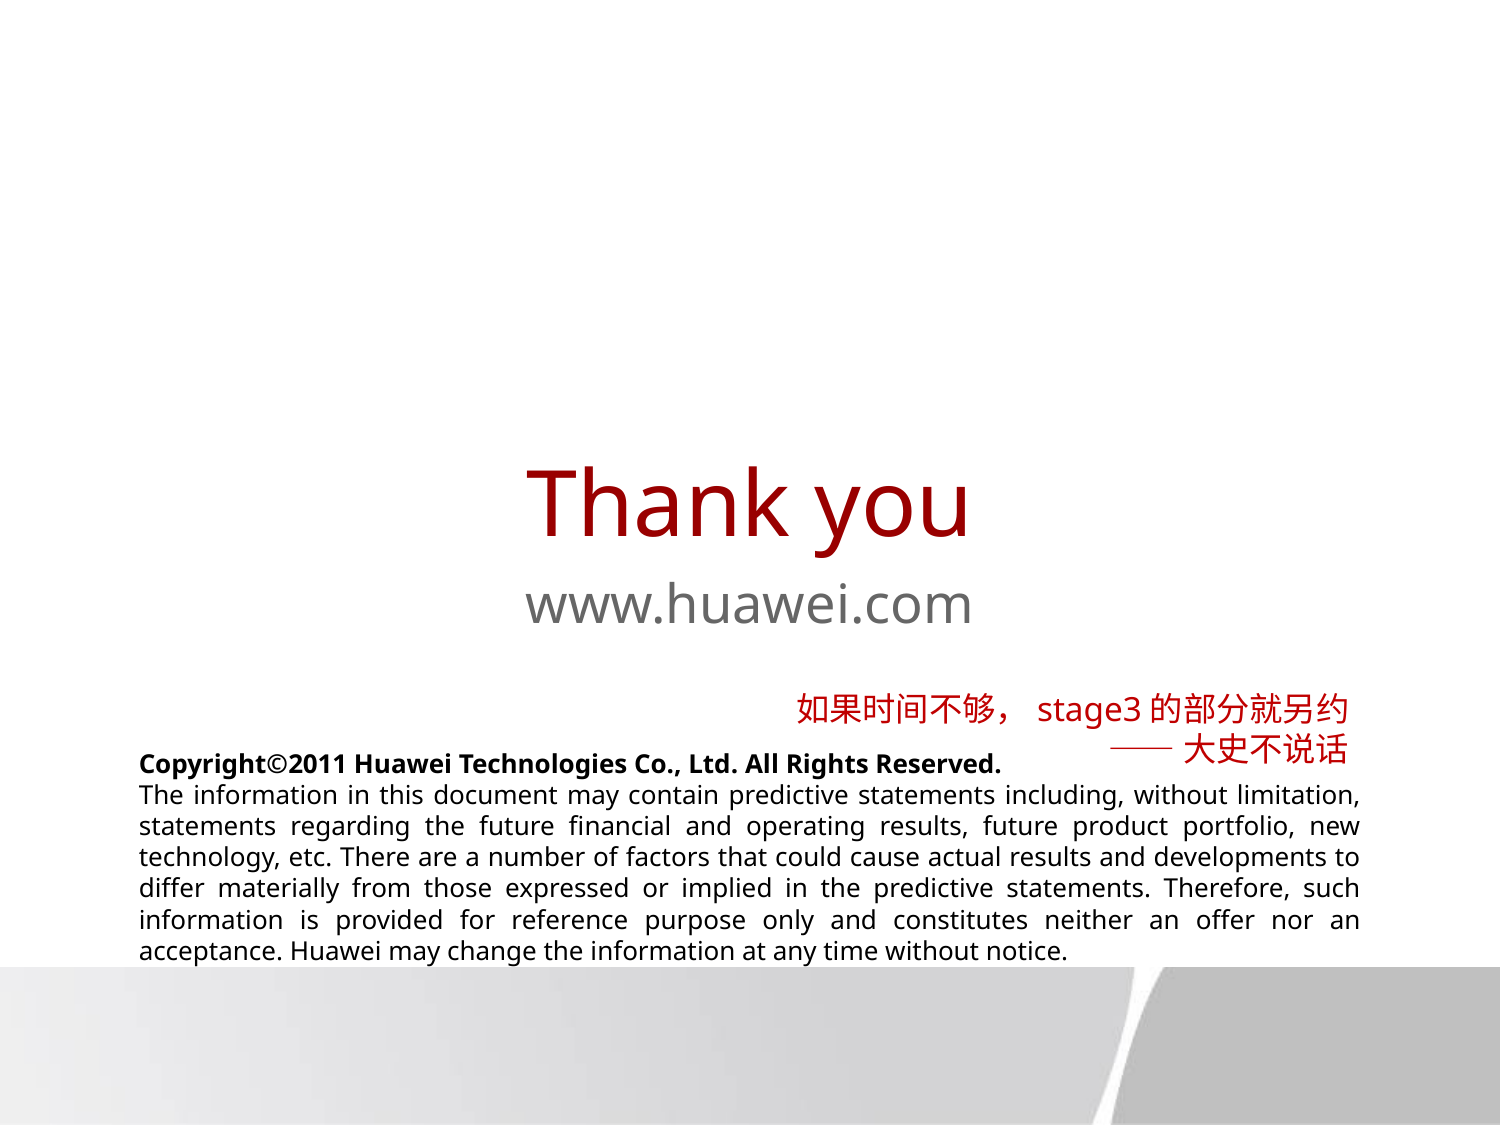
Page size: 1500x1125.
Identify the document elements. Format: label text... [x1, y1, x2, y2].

picture [0, 967, 1500, 1125]
text_box 如果时间不够，stage3的部分就另约 ——大史不说话 [371, 680, 1365, 776]
